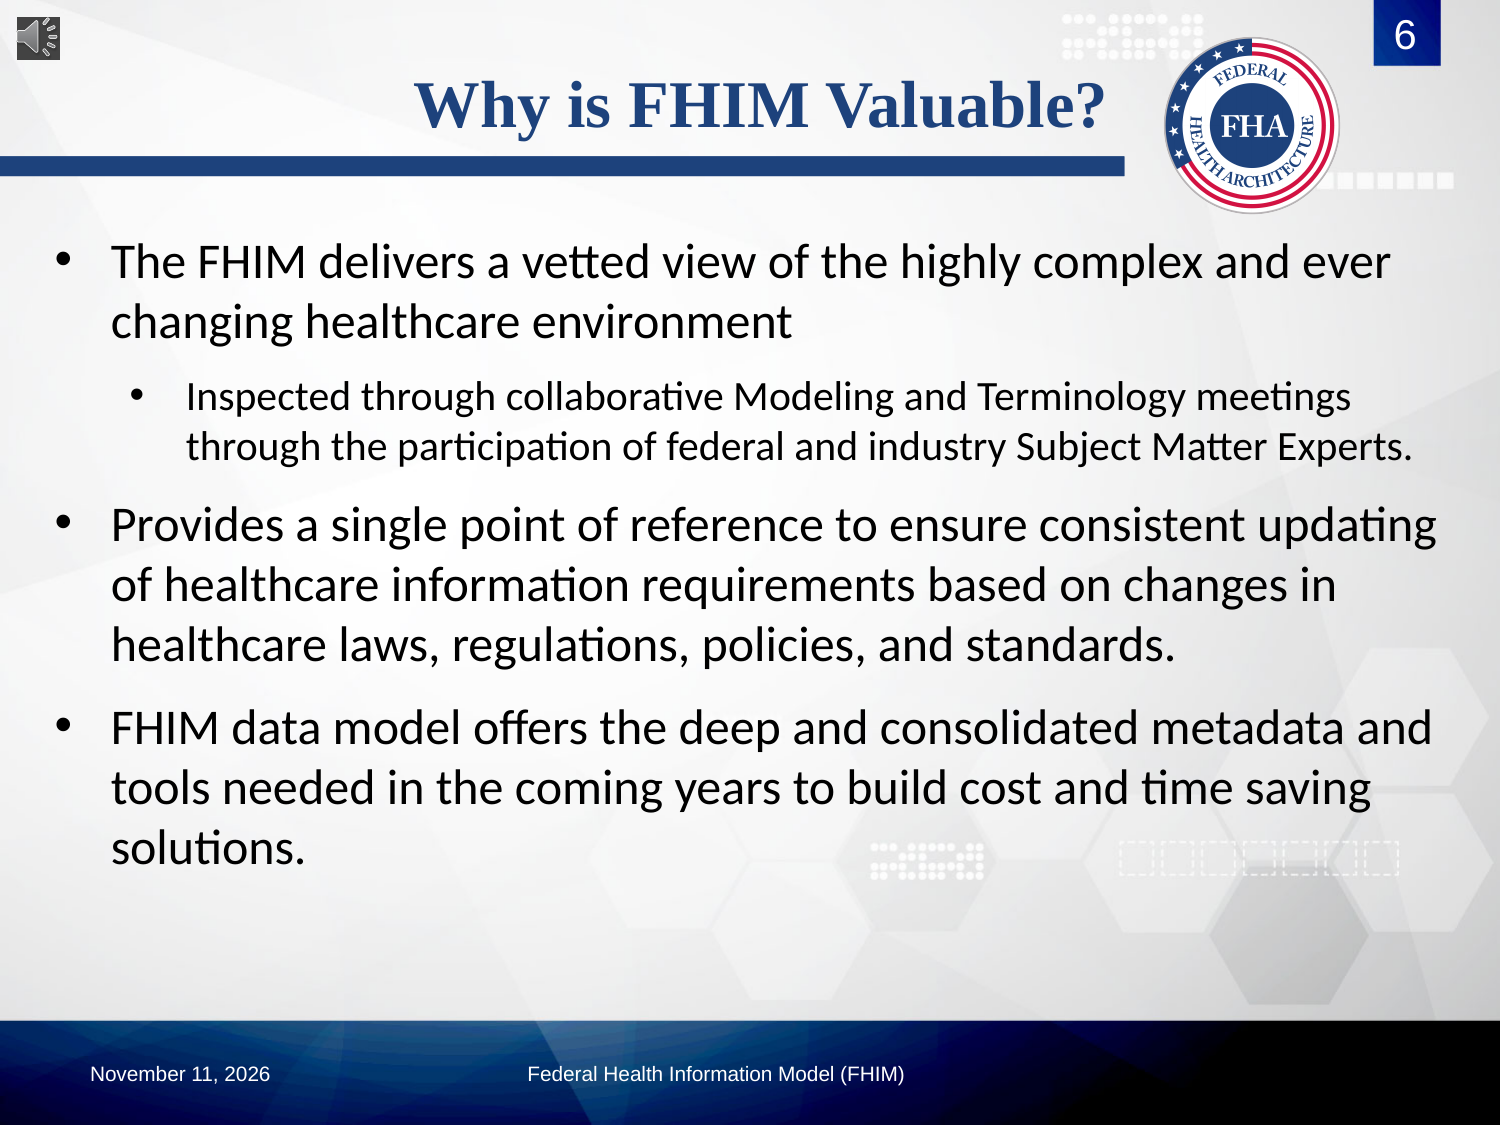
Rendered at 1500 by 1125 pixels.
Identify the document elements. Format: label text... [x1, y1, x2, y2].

picture [0, 0, 1500, 1125]
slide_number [75, 1042, 425, 1103]
slide_number 6 [1375, 3, 1435, 63]
title Why is FHIM Valuable? [346, 45, 1125, 157]
footer Federal Health Information Model (FHIM) [512, 1042, 1425, 1103]
list The FHIM delivers a vetted view of the highly complex and ever changing healthcare environment Inspected through collaborative Modeling and Terminology meetings through the participation of federal and industry Subject Matter Experts. Provides a single point of reference to ensure consistent updating of healthcare information requirements based on changes in healthcare laws, regulations, policies, and standards. FHIM data model offers the deep and consolidated metadata and tools needed in the coming years to build cost and time saving solutions. [39, 220, 1480, 992]
